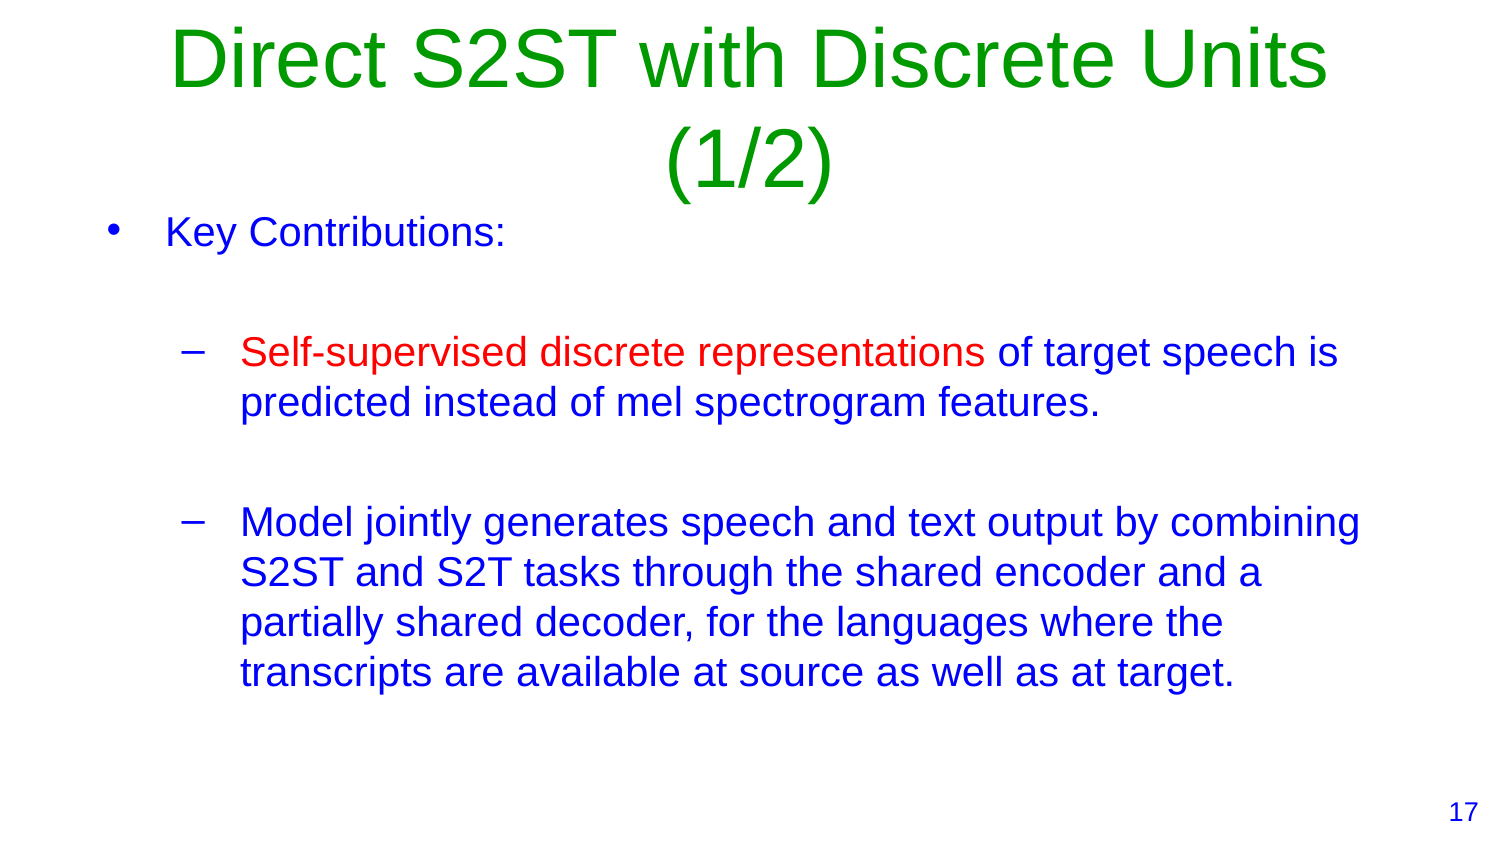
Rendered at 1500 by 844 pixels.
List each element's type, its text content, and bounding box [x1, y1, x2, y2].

title Direct S2ST with Discrete Units (1/2) [75, 33, 1425, 175]
list Key Contributions: Self-supervised discrete representations of target speech is predicted instead of mel spectrogram features. Model jointly generates speech and text output by combining S2ST and S2T tasks through the shared encoder and a partially shared decoder, for the languages where the transcripts are available at source as well as at target. [75, 196, 1425, 754]
slide_number ‹#› [1403, 779, 1494, 844]
